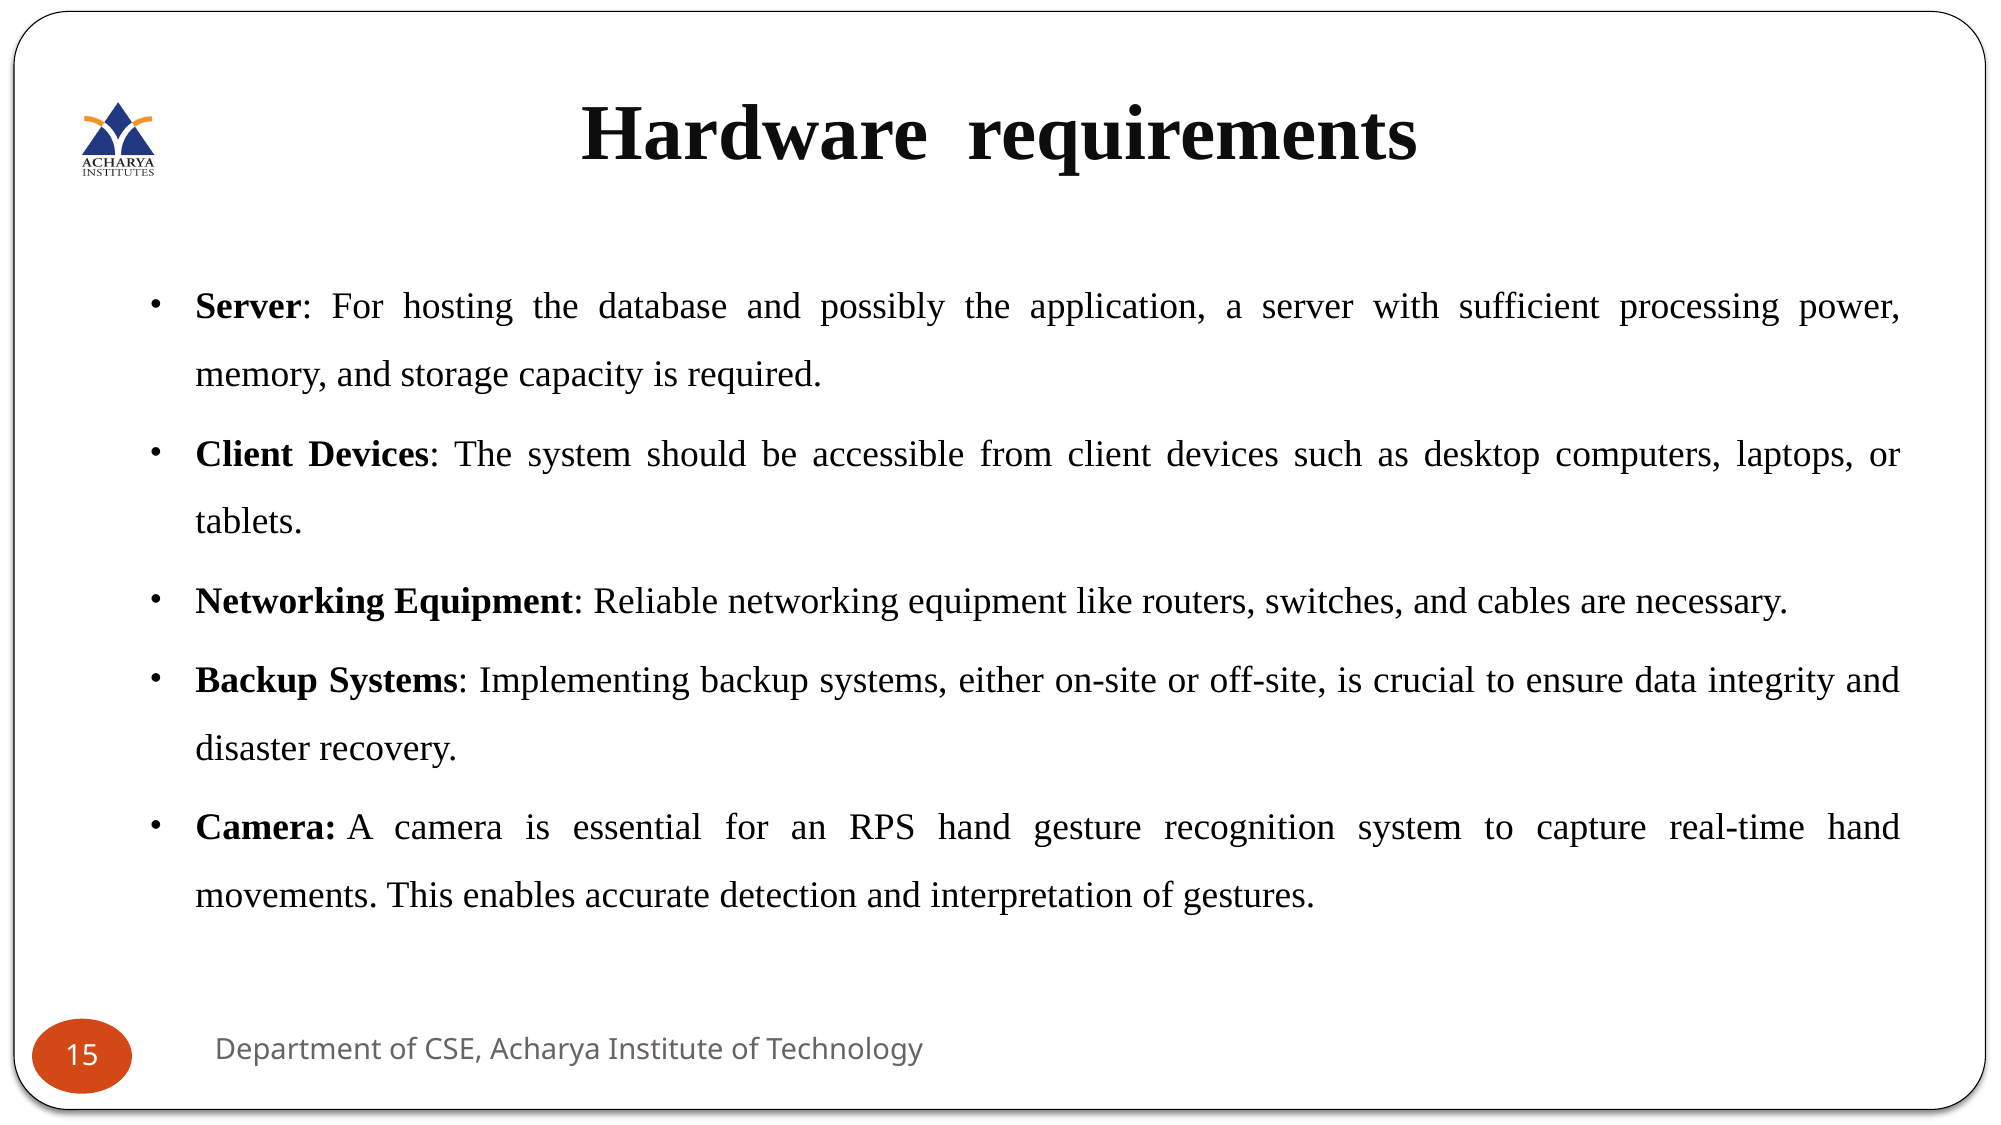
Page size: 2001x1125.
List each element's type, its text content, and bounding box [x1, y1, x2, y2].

title Hardware requirements [155, 31, 1845, 191]
picture [80, 101, 155, 177]
list Server: For hosting the database and possibly the application, a server with sufficient processing power, memory, and storage capacity is required. Client Devices: The system should be accessible from client devices such as desktop computers, laptops, or tablets. Networking Equipment: Reliable networking equipment like routers, switches, and cables are necessary. Backup Systems: Implementing backup systems, either on-site or off-site, is crucial to ensure data integrity and disaster recovery. Camera: A camera is essential for an RPS hand gesture recognition system to capture real-time hand movements. This enables accurate detection and interpretation of gestures. [135, 251, 1918, 994]
slide_number 15 [32, 1018, 132, 1094]
footer Department of CSE, Acharya Institute of Technology [200, 1012, 1067, 1088]
